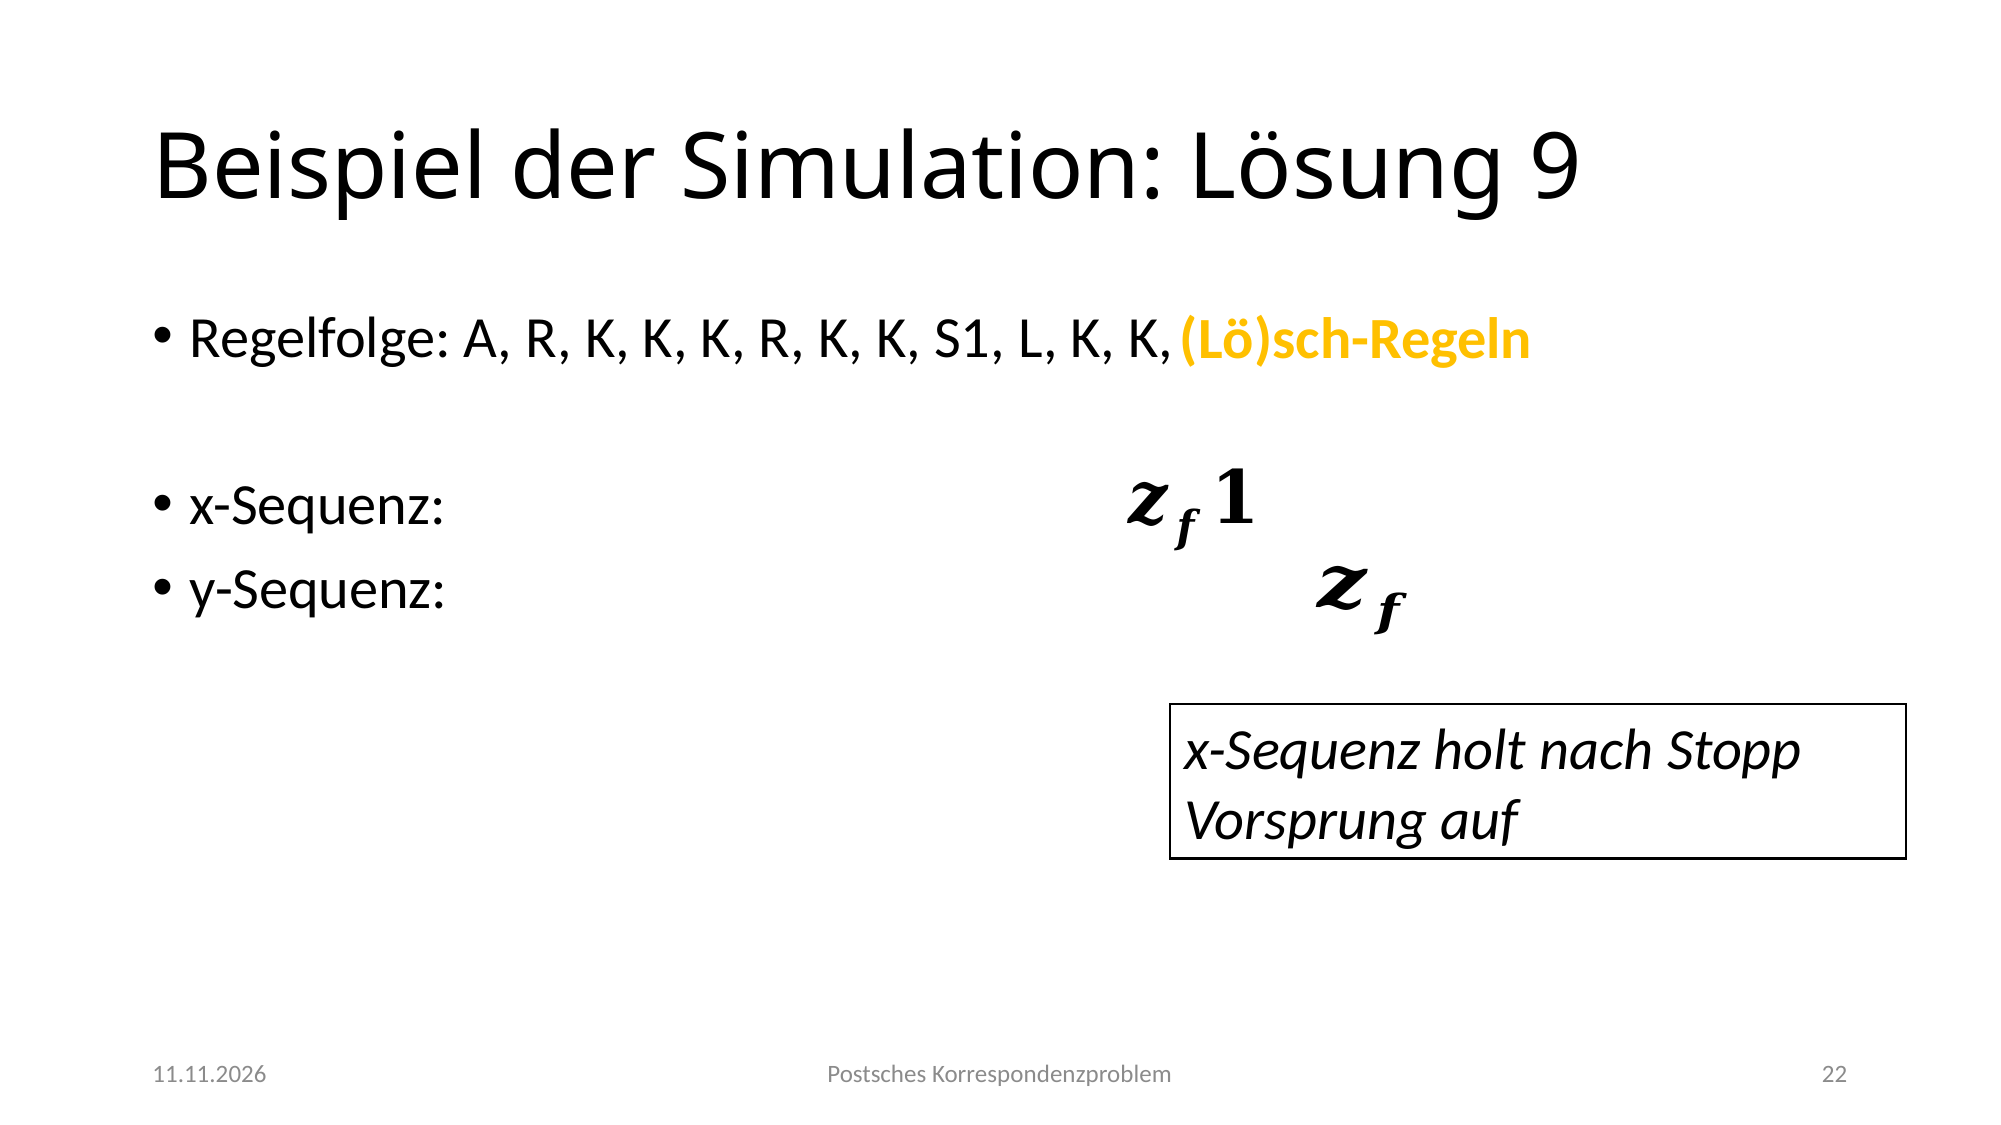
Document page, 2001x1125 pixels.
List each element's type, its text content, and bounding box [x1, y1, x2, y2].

text_box x-Sequenz holt nach Stopp Vorsprung auf [1169, 703, 1907, 860]
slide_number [137, 1042, 588, 1103]
title Beispiel der Simulation: Lösung 9 [137, 59, 1863, 278]
footer Postsches Korrespondenzproblem [662, 1042, 1338, 1103]
text_box (Lö)sch-Regeln [1165, 292, 1559, 378]
slide_number 22 [1412, 1042, 1863, 1103]
